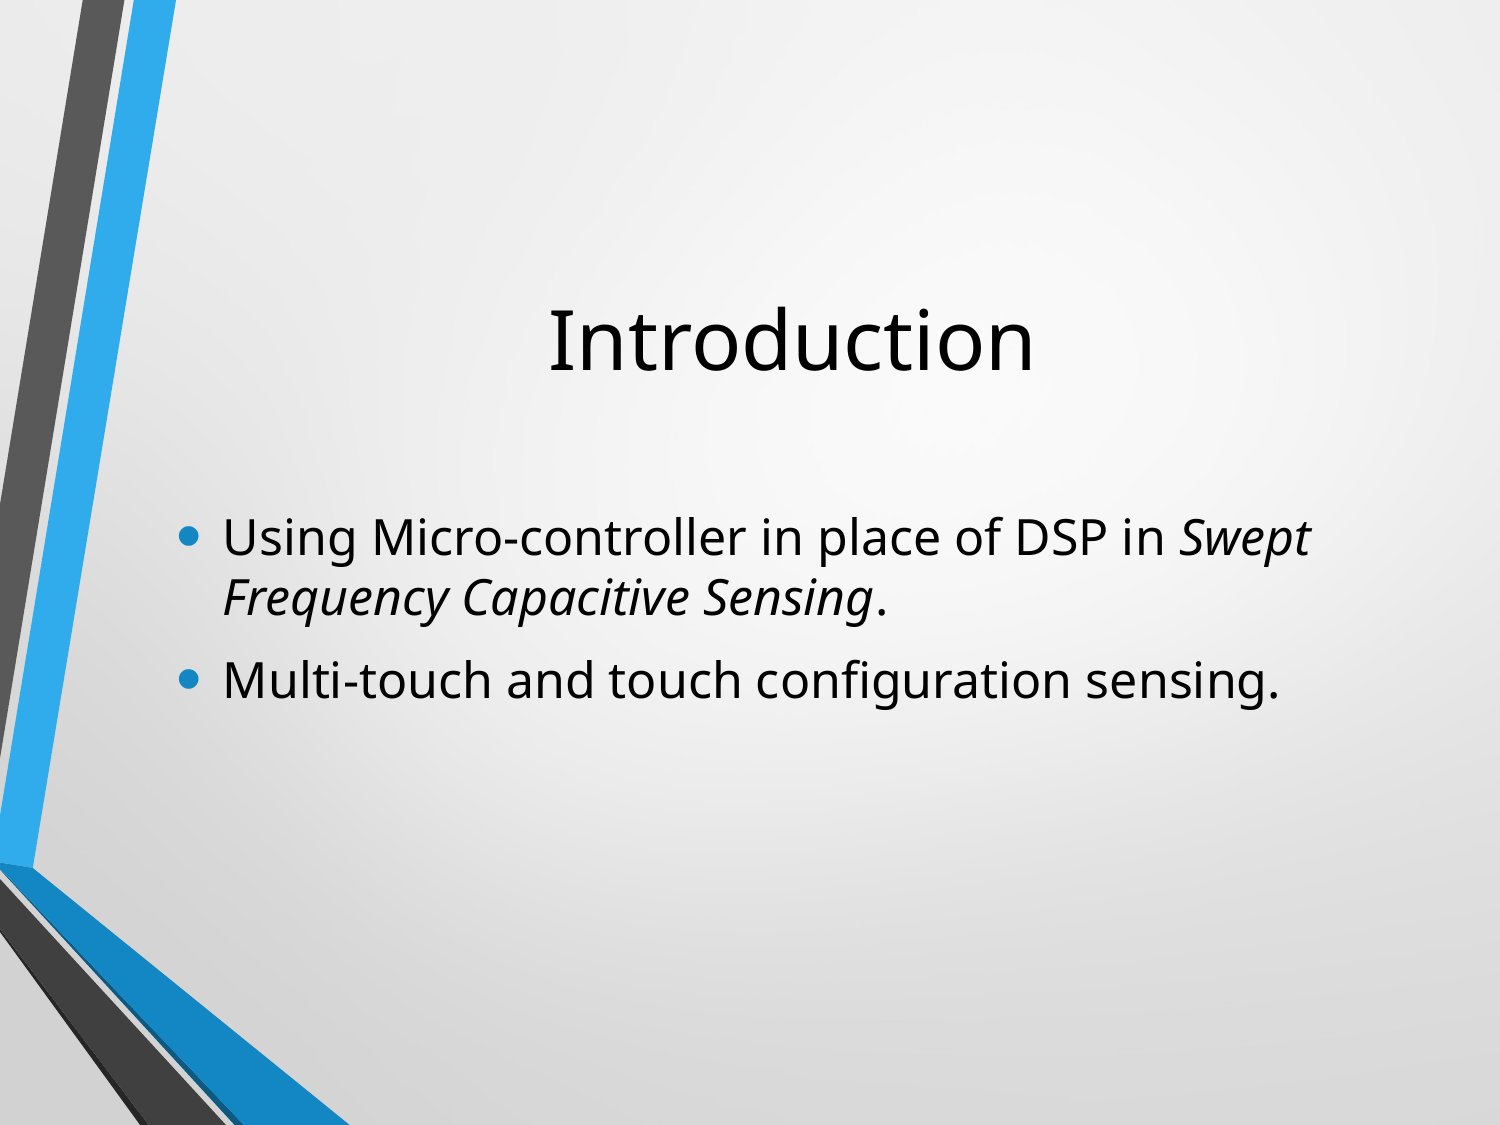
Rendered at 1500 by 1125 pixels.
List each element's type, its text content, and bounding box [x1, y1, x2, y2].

title Introduction [161, 274, 1425, 400]
list Using Micro-controller in place of DSP in Swept Frequency Capacitive Sensing. Multi-touch and touch configuration sensing. [161, 454, 1425, 760]
